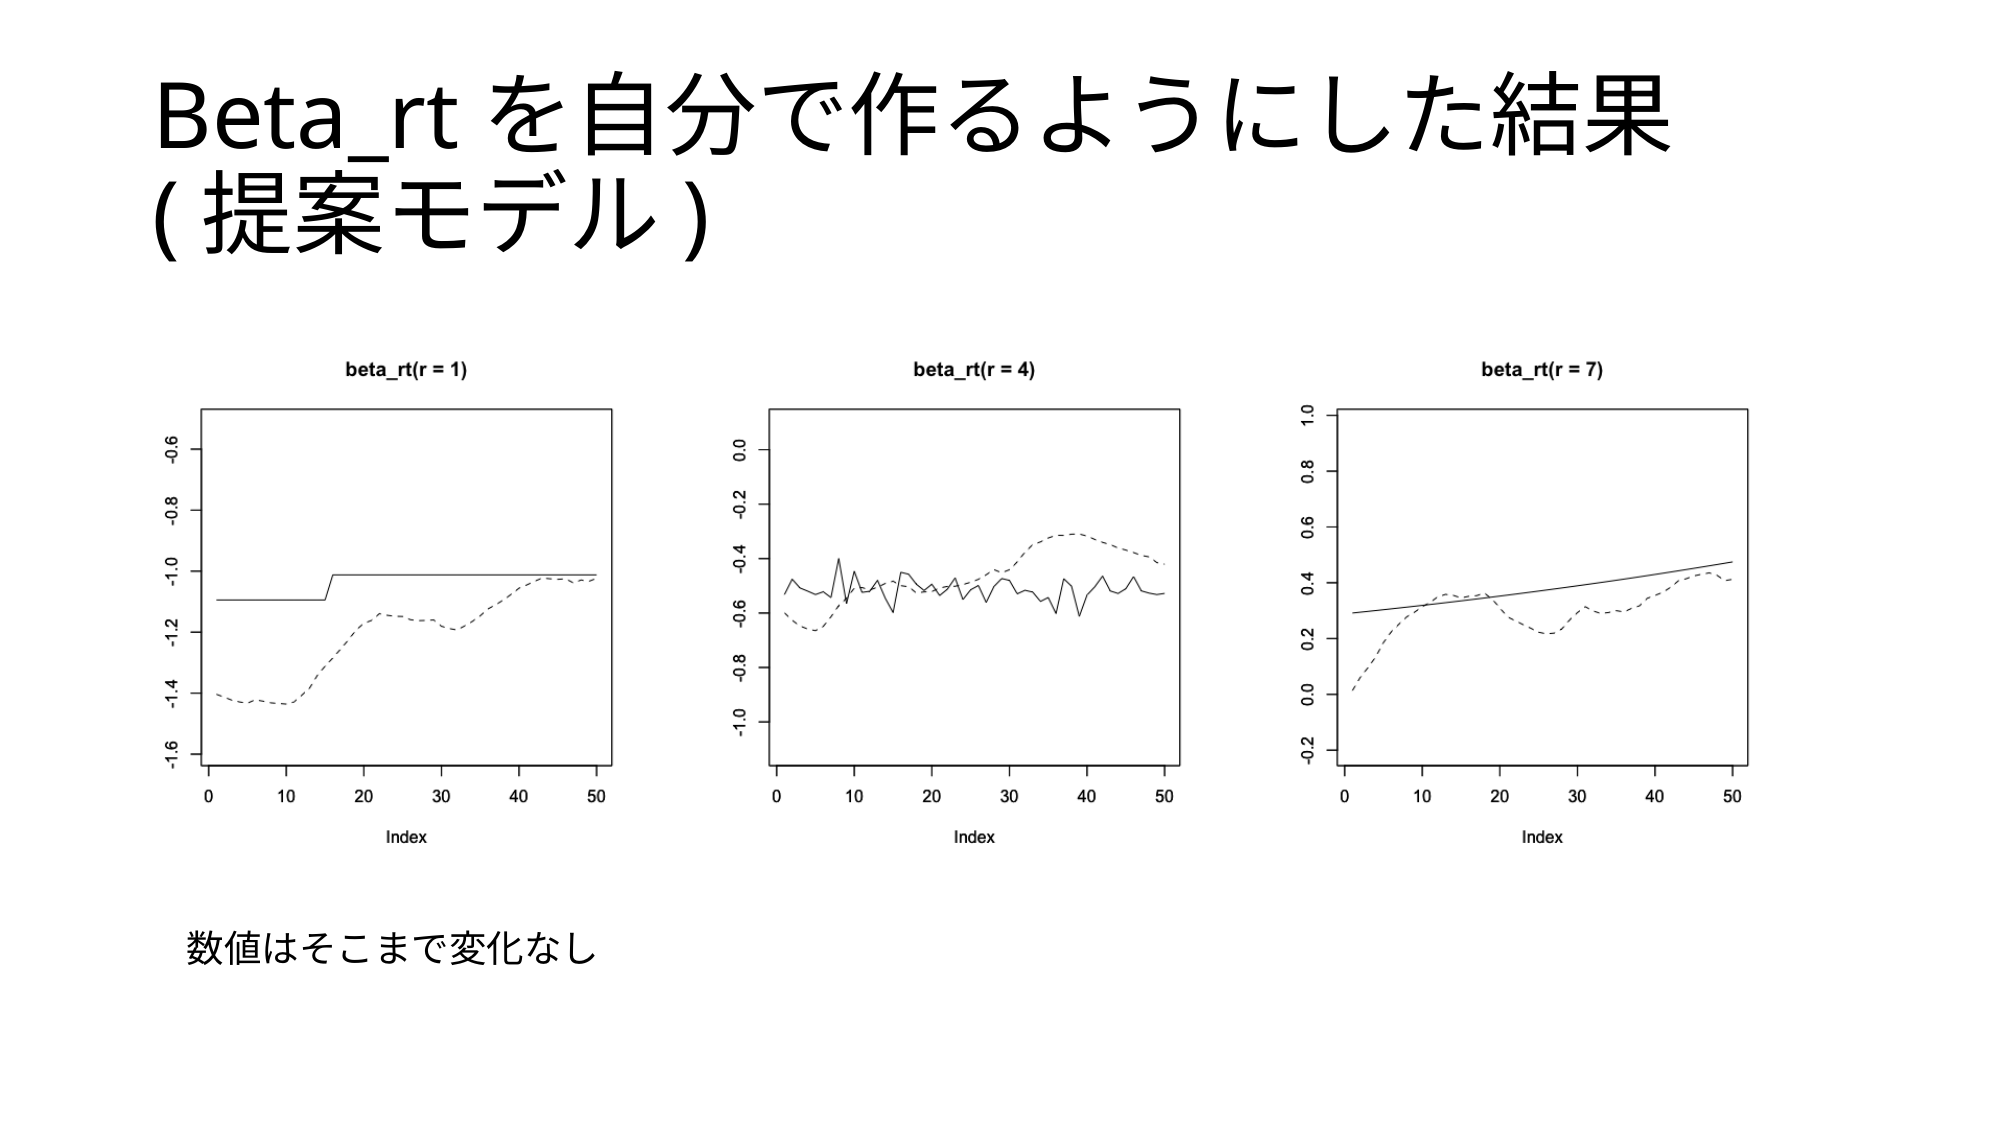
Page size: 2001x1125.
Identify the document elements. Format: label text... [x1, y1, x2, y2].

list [119, 327, 654, 868]
text_box 数値はそこまで変化なし [171, 917, 779, 978]
picture [1255, 327, 1790, 868]
picture [687, 327, 1222, 868]
title Beta_rtを自分で作るようにした結果 (提案モデル) [137, 59, 1863, 278]
